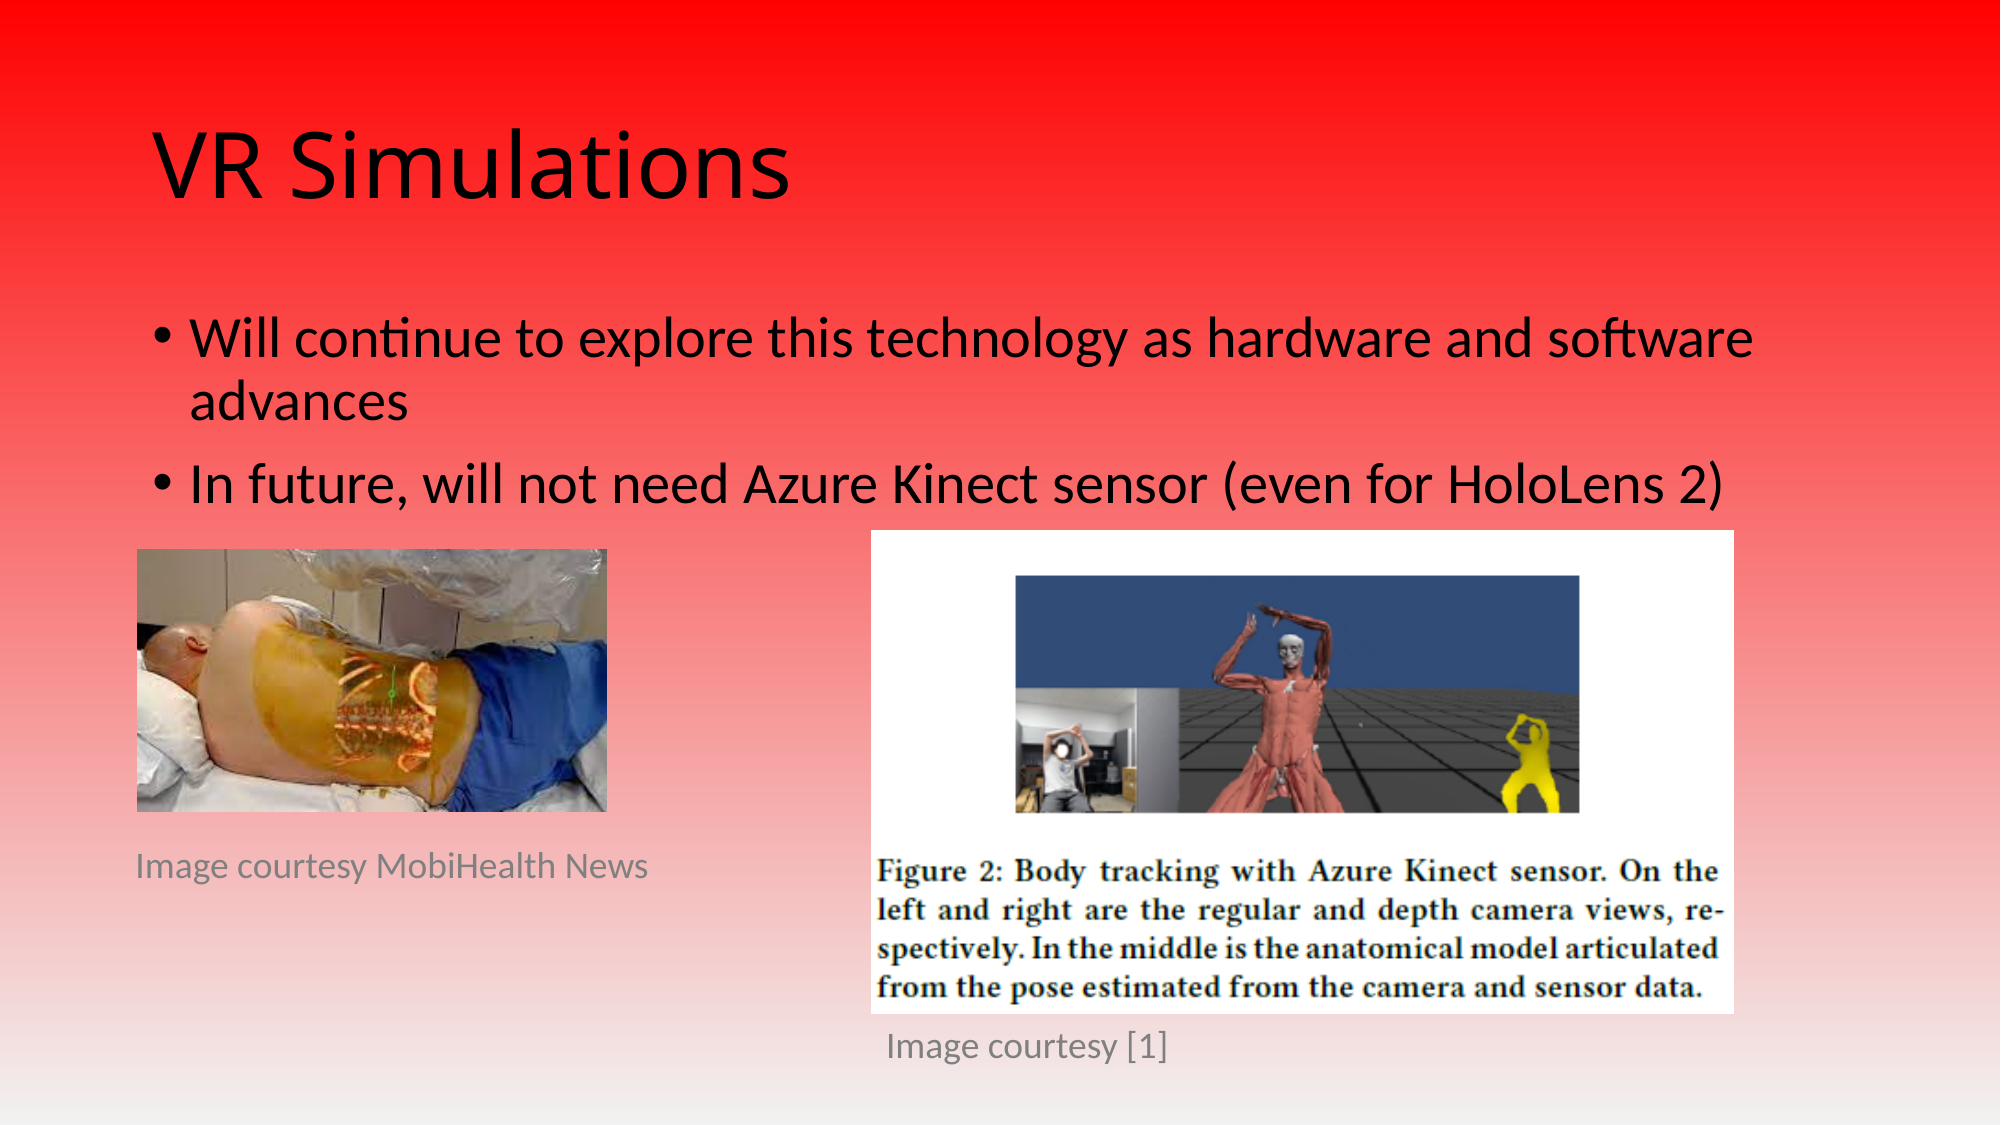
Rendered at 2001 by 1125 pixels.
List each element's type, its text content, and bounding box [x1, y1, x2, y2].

text_box Image courtesy MobiHealth News [120, 833, 766, 894]
picture [871, 530, 1734, 1014]
text_box Image courtesy [1] [871, 1014, 1517, 1073]
title VR Simulations [137, 59, 1863, 278]
picture [137, 549, 607, 812]
list Will continue to explore this technology as hardware and software advances In future, will not need Azure Kinect sensor (even for HoloLens 2) [137, 299, 1863, 1014]
